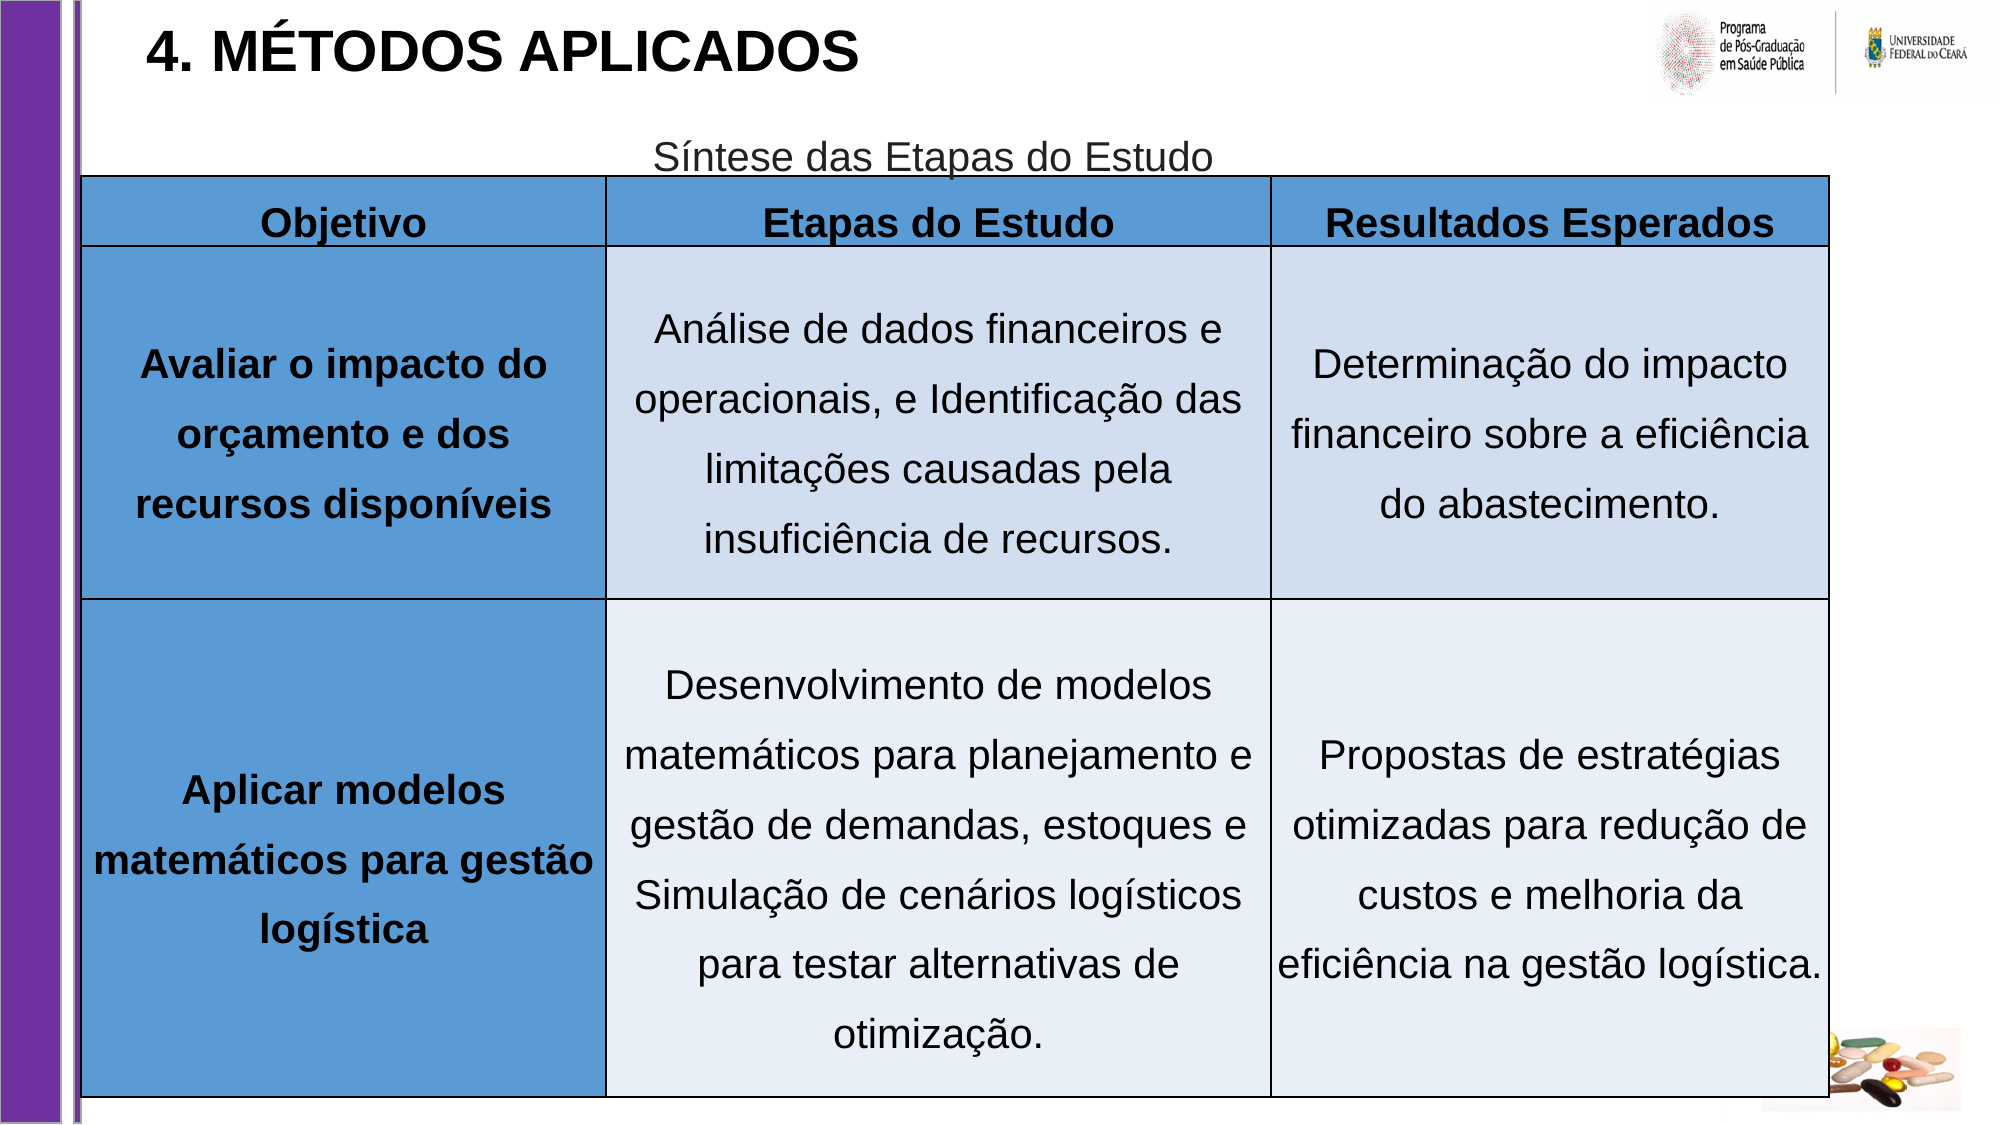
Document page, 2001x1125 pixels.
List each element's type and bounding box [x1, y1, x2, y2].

text_box [0, 0, 1959, 1123]
picture [1650, 0, 2000, 100]
picture [1720, 1015, 2000, 1123]
